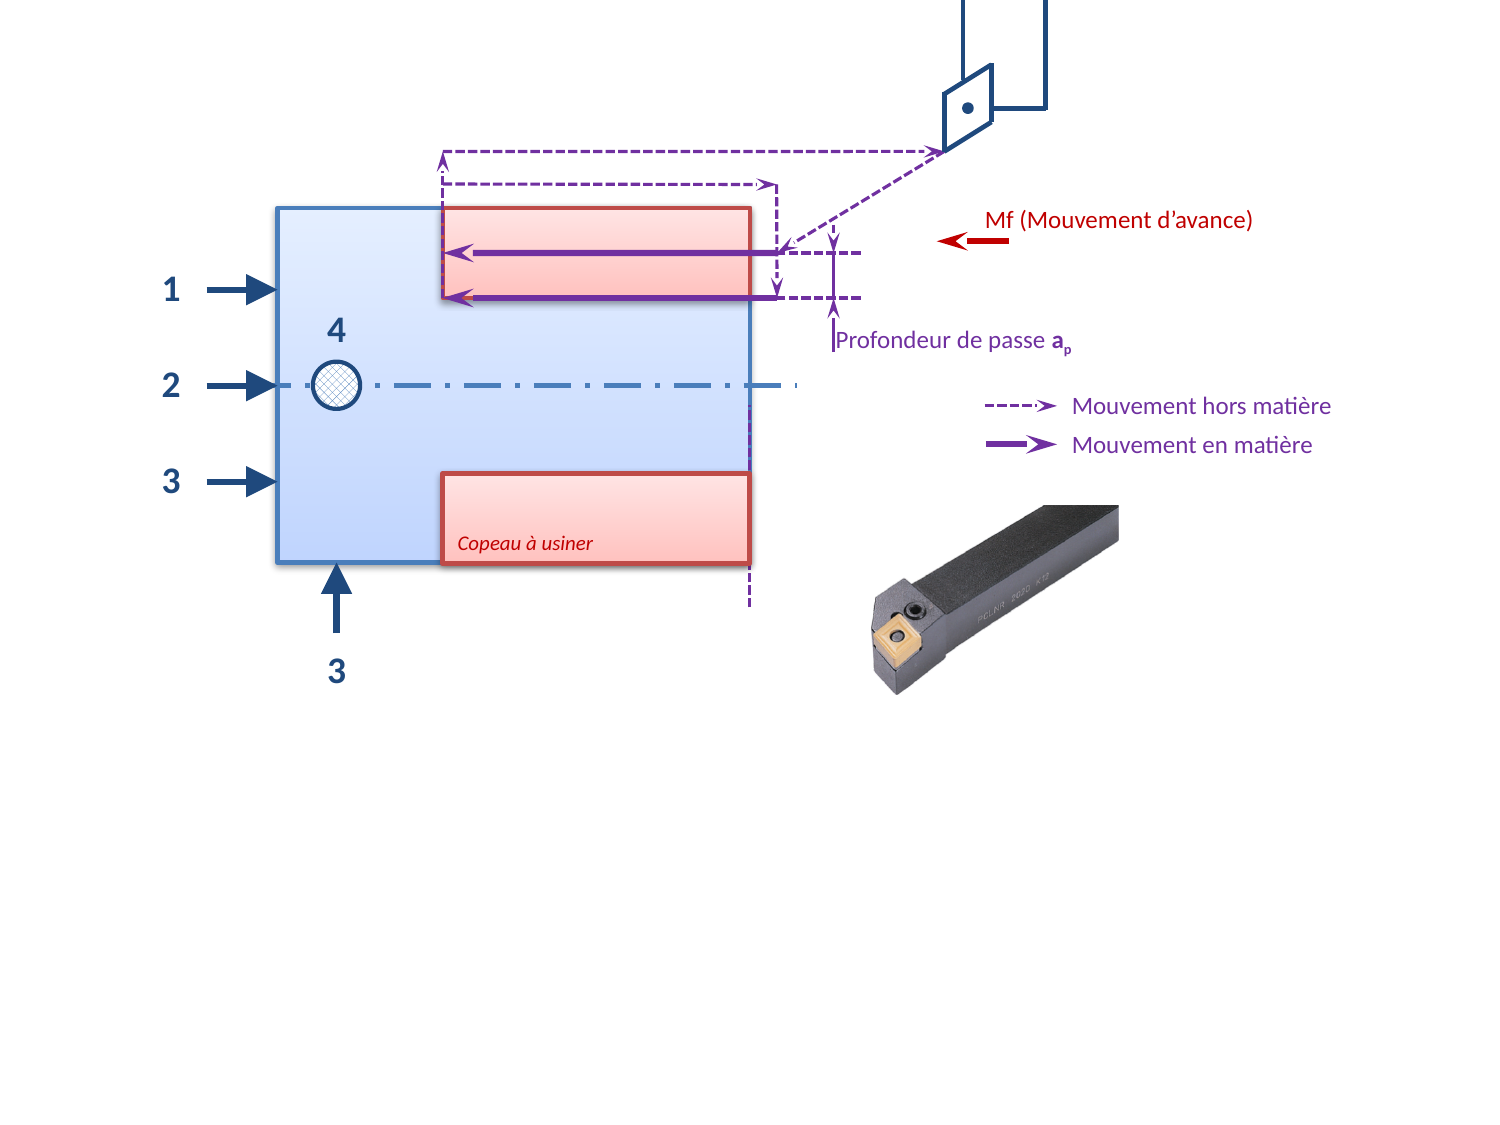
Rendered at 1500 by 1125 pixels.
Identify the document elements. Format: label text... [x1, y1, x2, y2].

text_box [310, 359, 363, 384]
text_box Mouvement hors matière [1057, 382, 1406, 421]
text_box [135, 256, 278, 510]
text_box [448, 207, 751, 252]
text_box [888, 0, 1102, 97]
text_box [776, 157, 945, 254]
text_box [312, 393, 361, 411]
text_box Mf (Mouvement d’avance) [970, 195, 1319, 241]
text_box 4 [301, 297, 372, 358]
text_box Profondeur de passe ap [820, 316, 1170, 365]
text_box [442, 473, 745, 564]
text_box 3 [301, 638, 372, 699]
picture [871, 504, 1119, 695]
text_box [448, 262, 751, 297]
text_box Copeau à usiner [442, 522, 686, 562]
text_box [277, 393, 751, 563]
text_box [277, 207, 751, 384]
text_box Mouvement en matière [1057, 421, 1406, 467]
